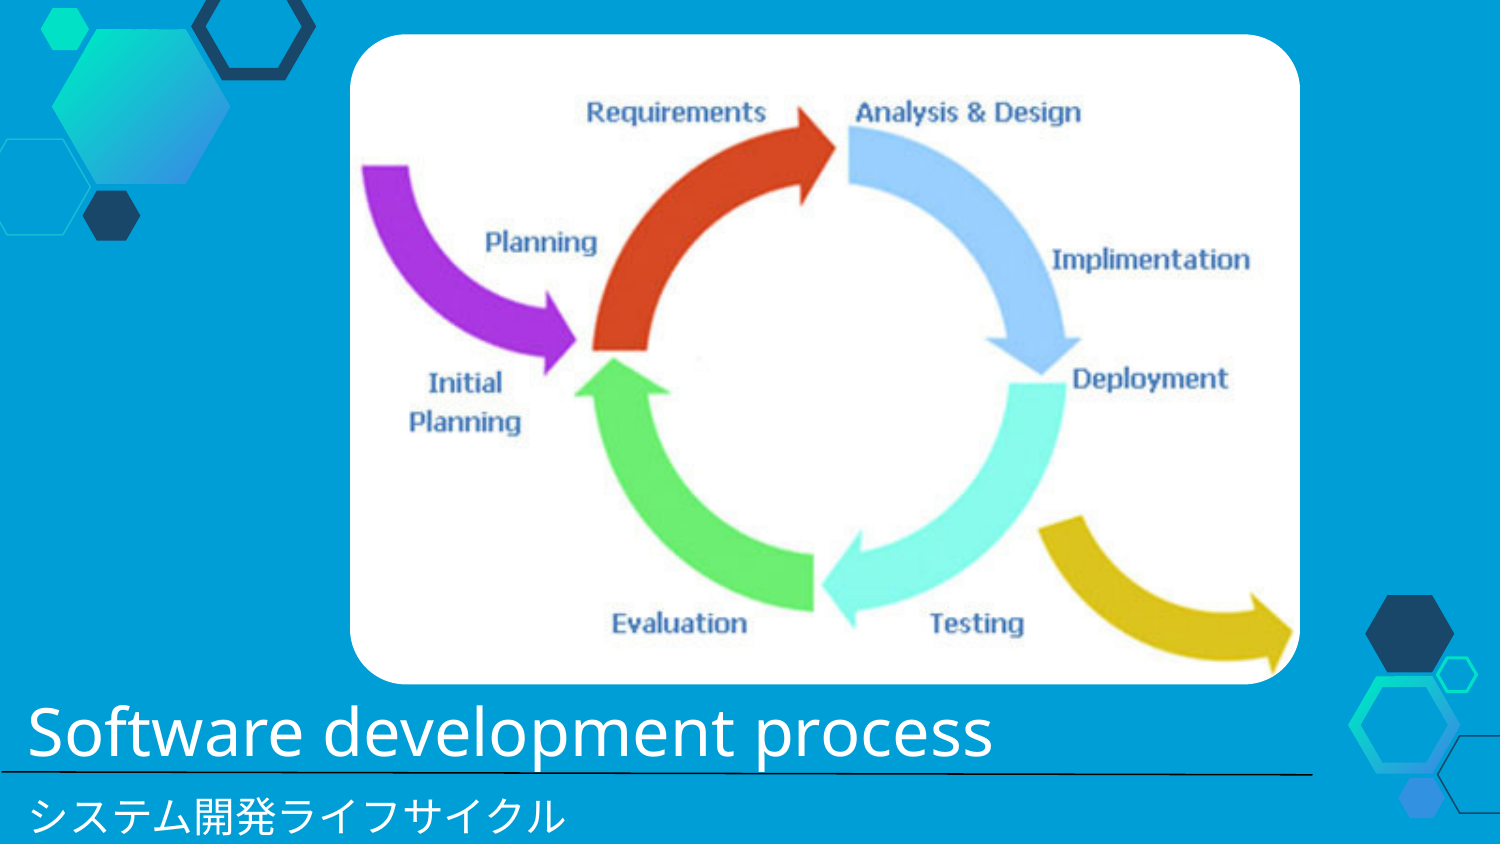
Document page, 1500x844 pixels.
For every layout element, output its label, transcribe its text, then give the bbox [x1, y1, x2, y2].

picture [351, 35, 1299, 684]
text_box システム開発ライフサイクル [12, 784, 1154, 844]
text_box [1, 771, 1313, 775]
text_box Software development process [12, 694, 1188, 770]
